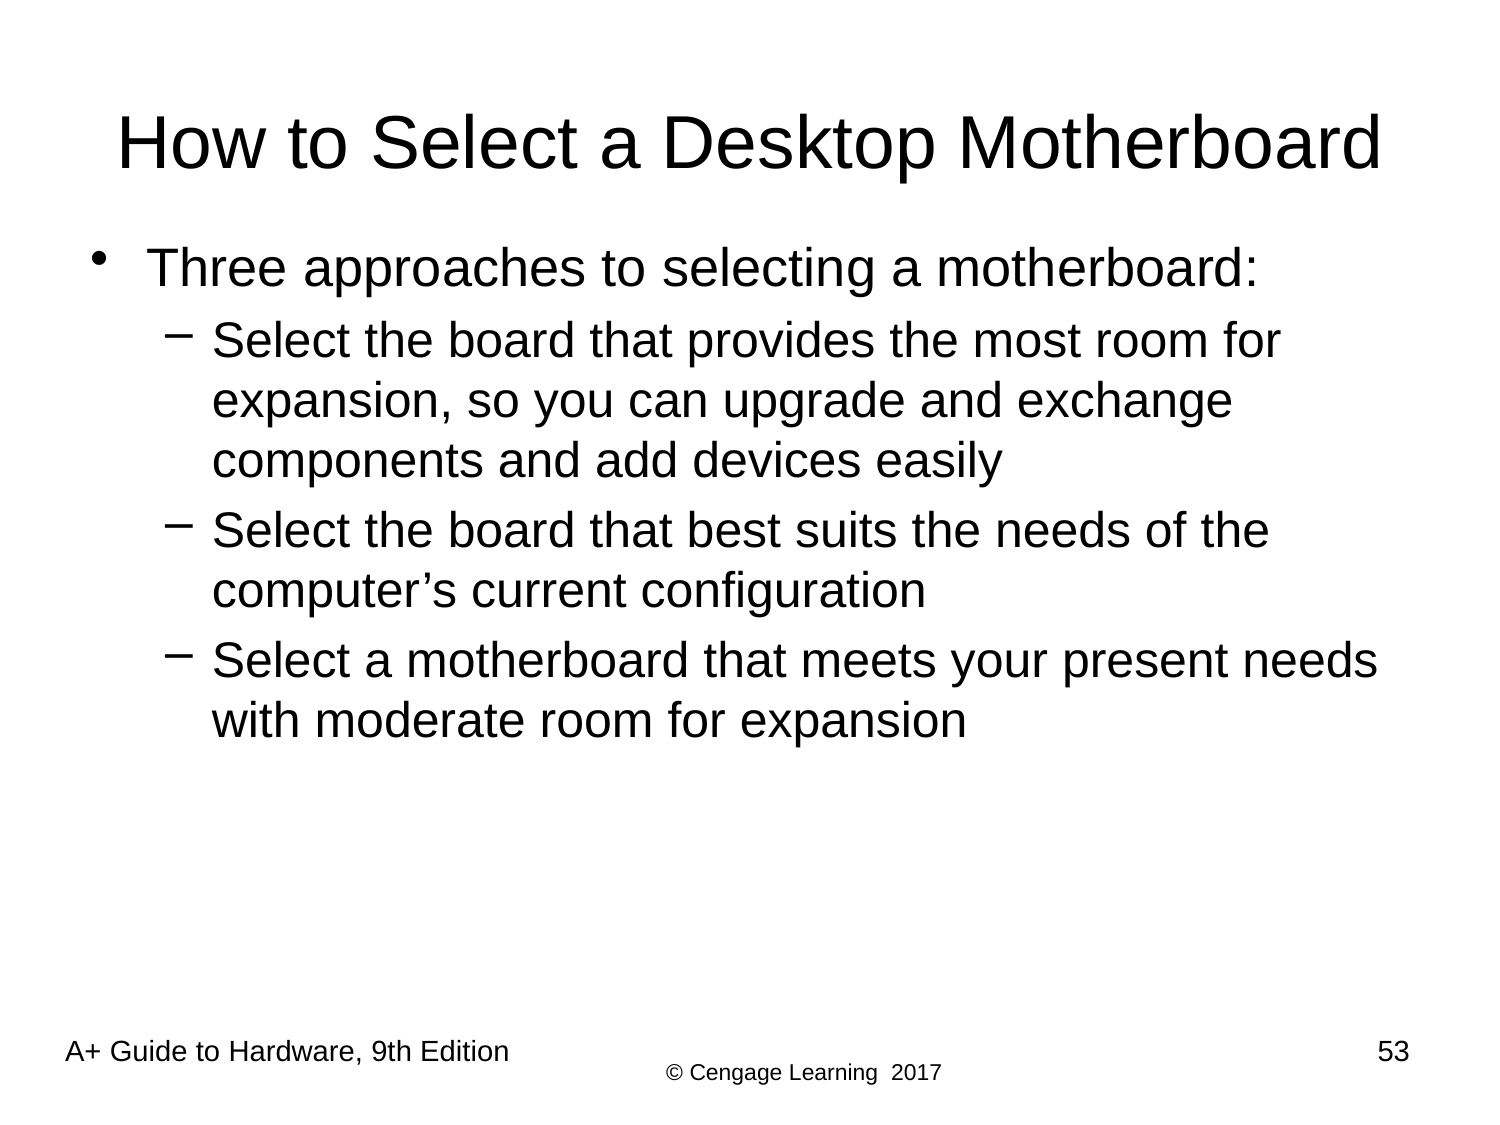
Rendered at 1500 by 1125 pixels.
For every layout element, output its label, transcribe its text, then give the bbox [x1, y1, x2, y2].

slide_number 53 [1074, 1024, 1426, 1103]
title How to Select a Desktop Motherboard [75, 45, 1425, 224]
footer A+ Guide to Hardware, 9th Edition [49, 1024, 613, 1104]
list Three approaches to selecting a motherboard: Select the board that provides the most room for expansion, so you can upgrade and exchange components and add devices easily Select the board that best suits the needs of the computer’s current configuration Select a motherboard that meets your present needs with moderate room for expansion [75, 224, 1425, 968]
